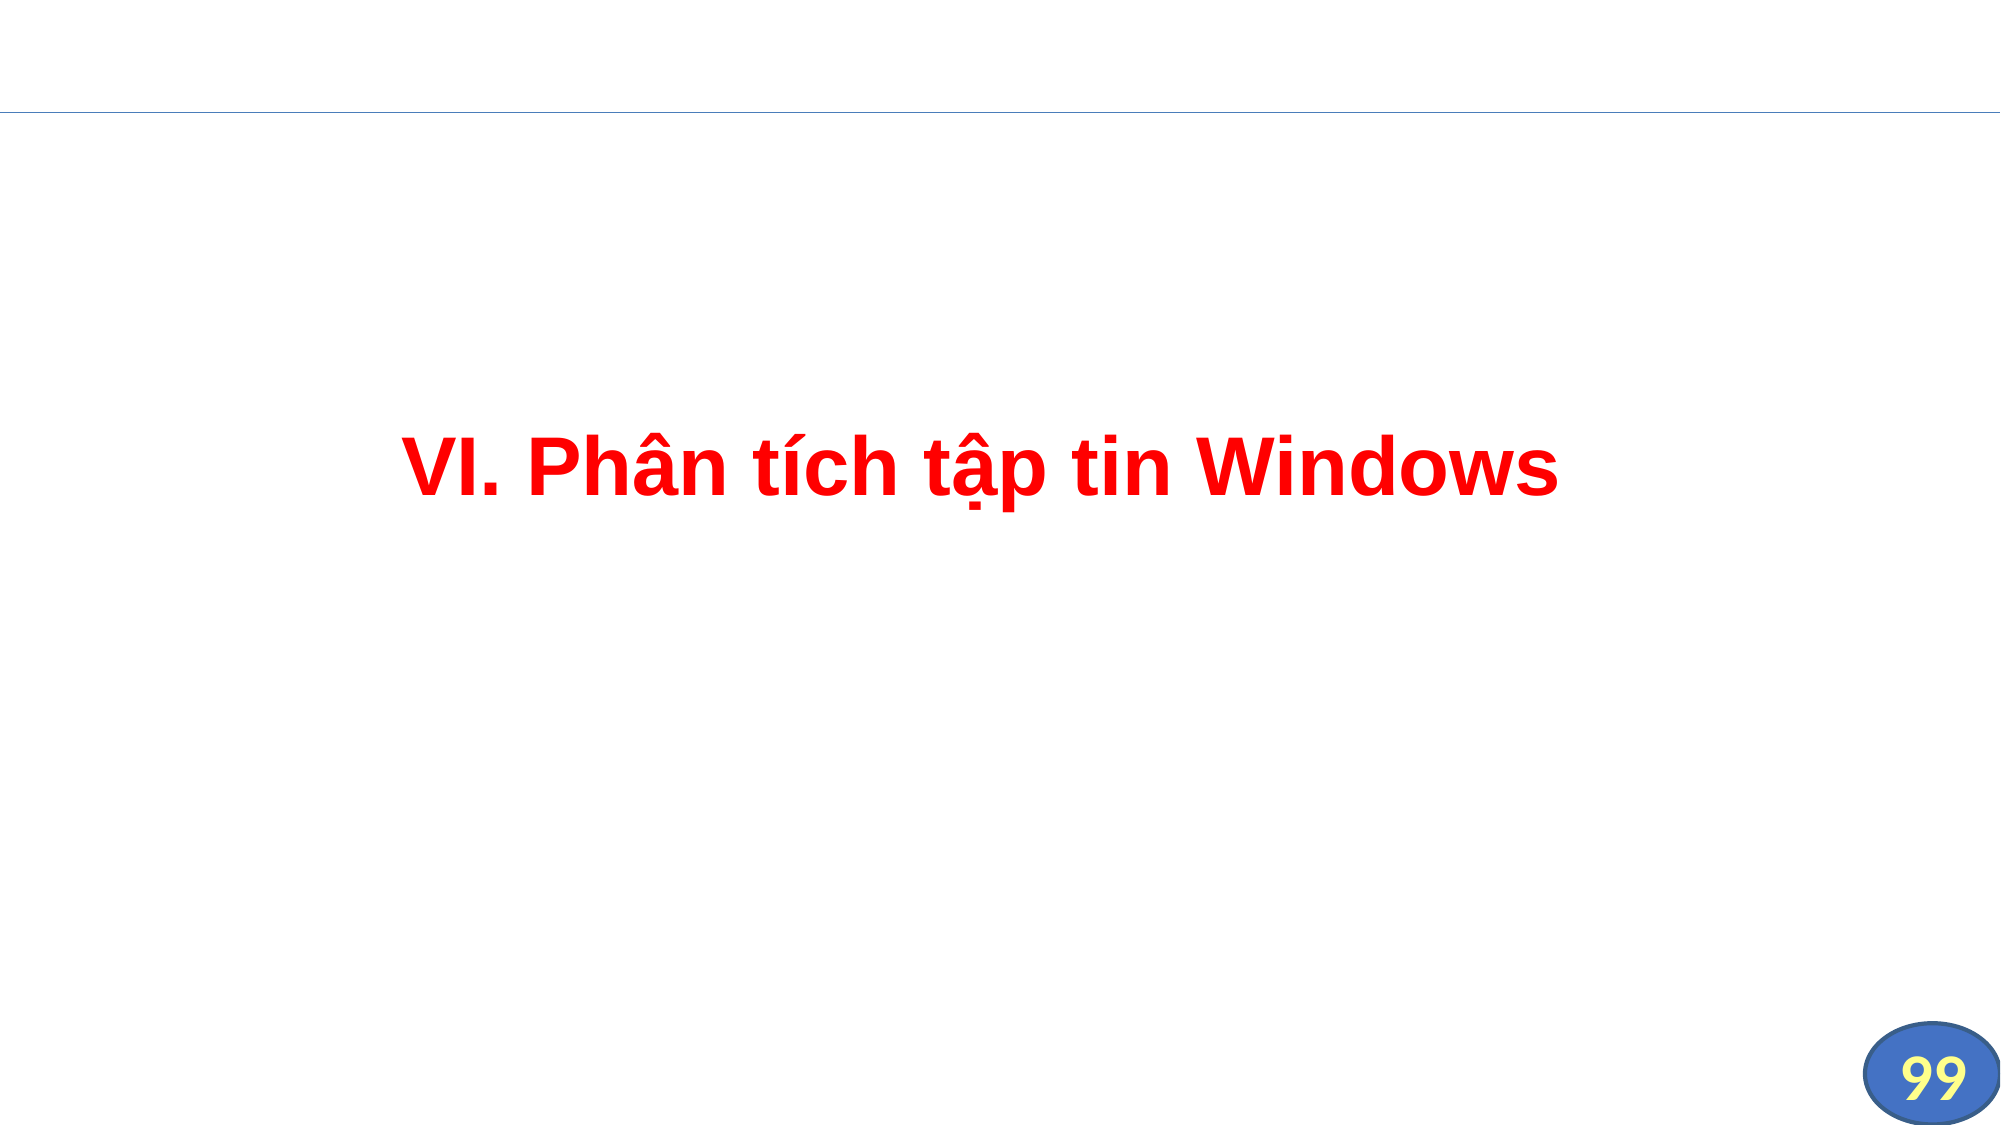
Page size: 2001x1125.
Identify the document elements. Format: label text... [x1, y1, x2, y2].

slide_number 99 [1866, 1023, 2000, 1125]
text_box VI. Phân tích tập tin Windows [386, 404, 1879, 520]
